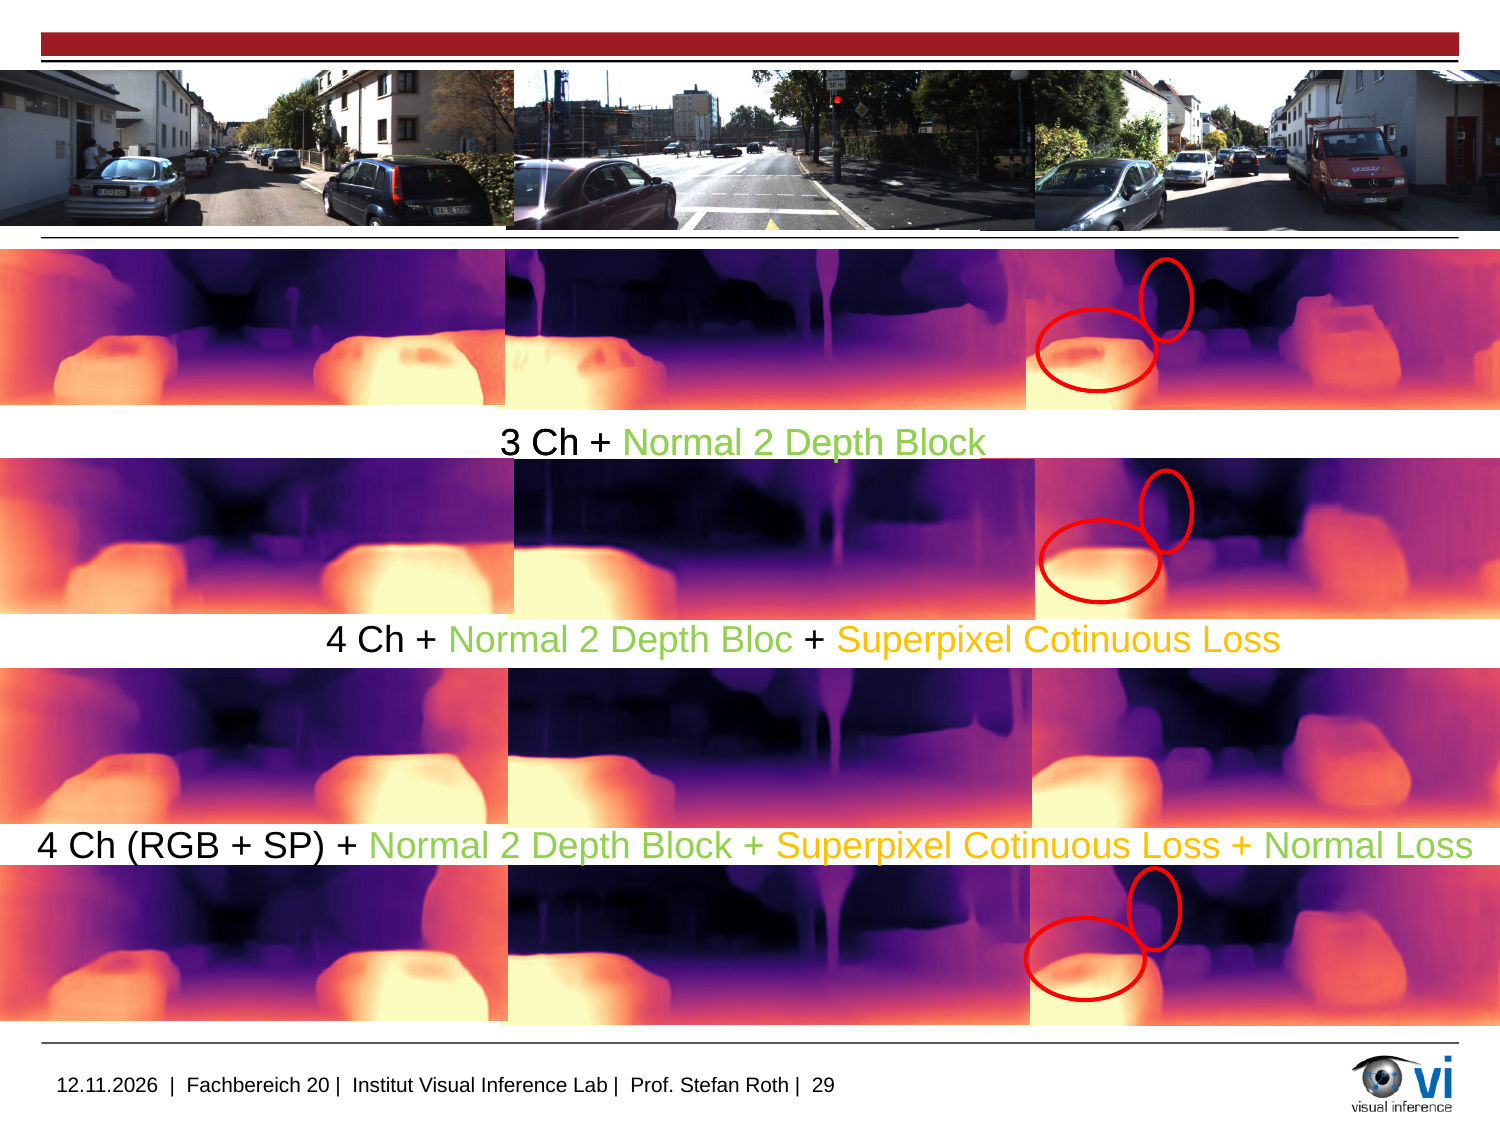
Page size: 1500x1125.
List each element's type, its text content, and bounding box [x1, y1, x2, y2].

picture [0, 458, 1500, 620]
picture [0, 70, 1500, 231]
text_box 4 Ch + Normal 2 Depth Bloc + Superpixel Cotinuous Loss [311, 622, 1500, 666]
picture [0, 249, 1500, 410]
picture [1351, 1055, 1500, 1112]
picture [0, 865, 1500, 1026]
text_box 3 Ch + Normal 2 Depth Block [485, 413, 1035, 458]
picture [0, 667, 1500, 829]
text_box 4 Ch (RGB + SP) + Normal 2 Depth Block + Superpixel Cotinuous Loss + Normal Loss [22, 832, 1500, 862]
